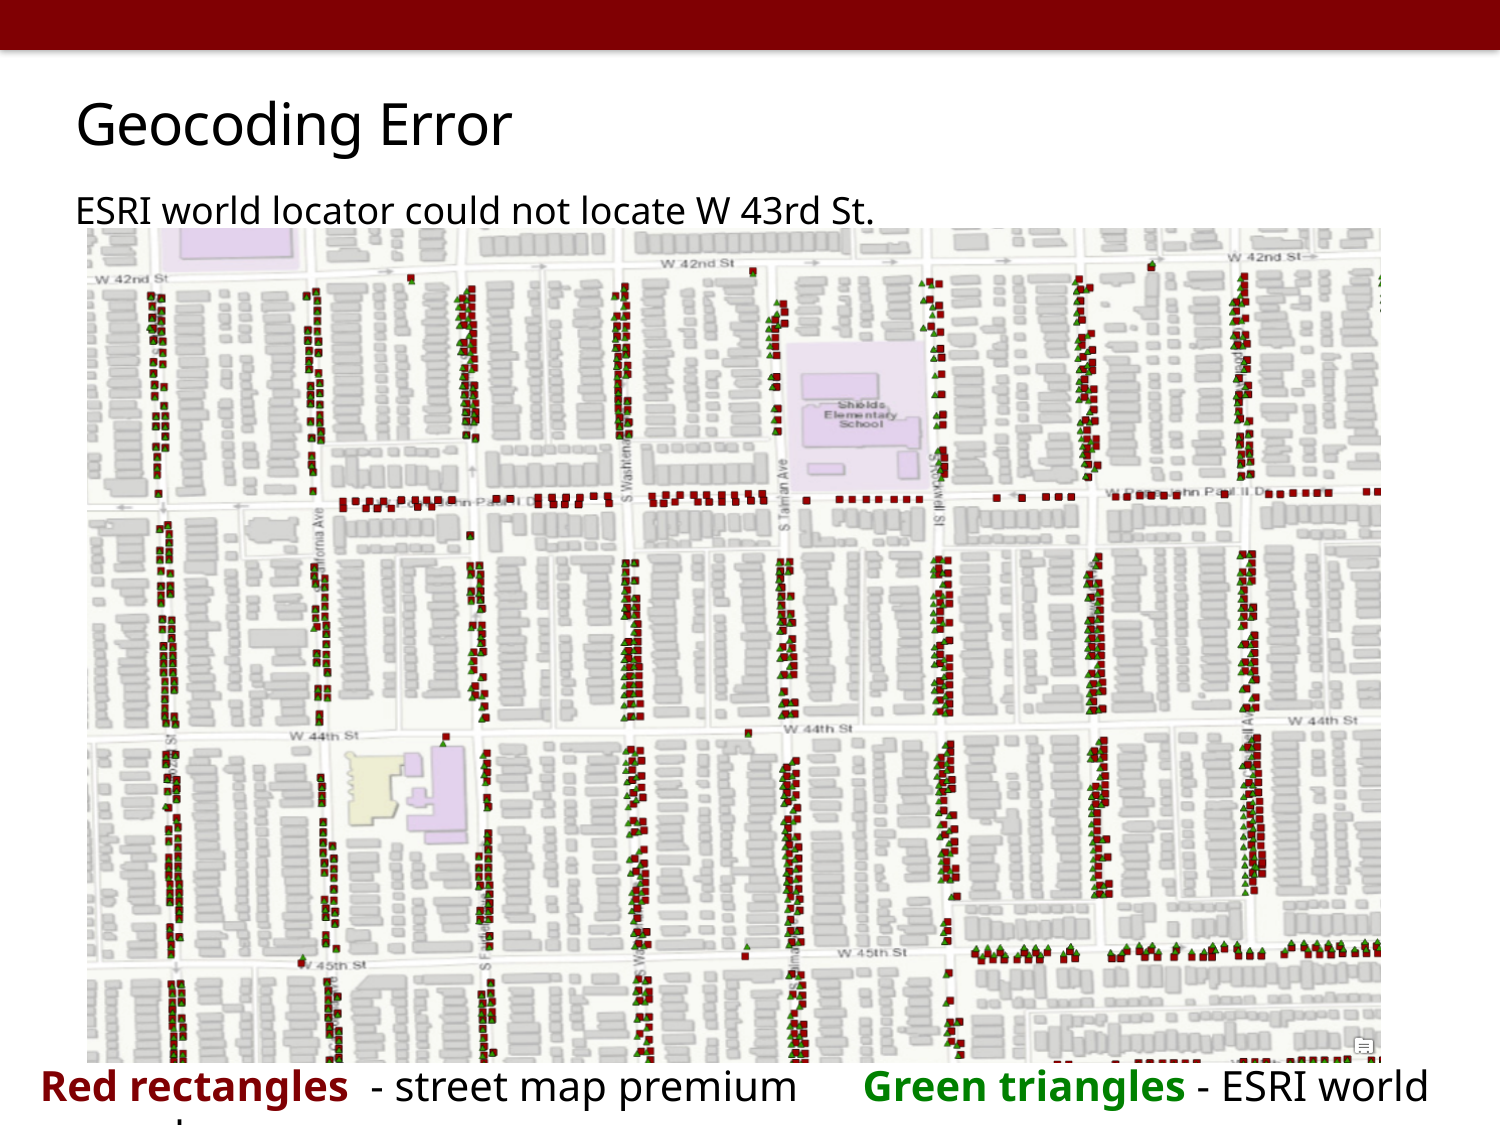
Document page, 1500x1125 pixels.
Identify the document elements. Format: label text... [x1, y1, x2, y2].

title Geocoding Error [75, 87, 1425, 181]
list ESRI world locator could not locate W 43rd St. [74, 168, 1373, 870]
picture [87, 228, 1381, 1063]
text_box Red rectangles - street map premium Green triangles - ESRI world geocoder [24, 1052, 1500, 1125]
